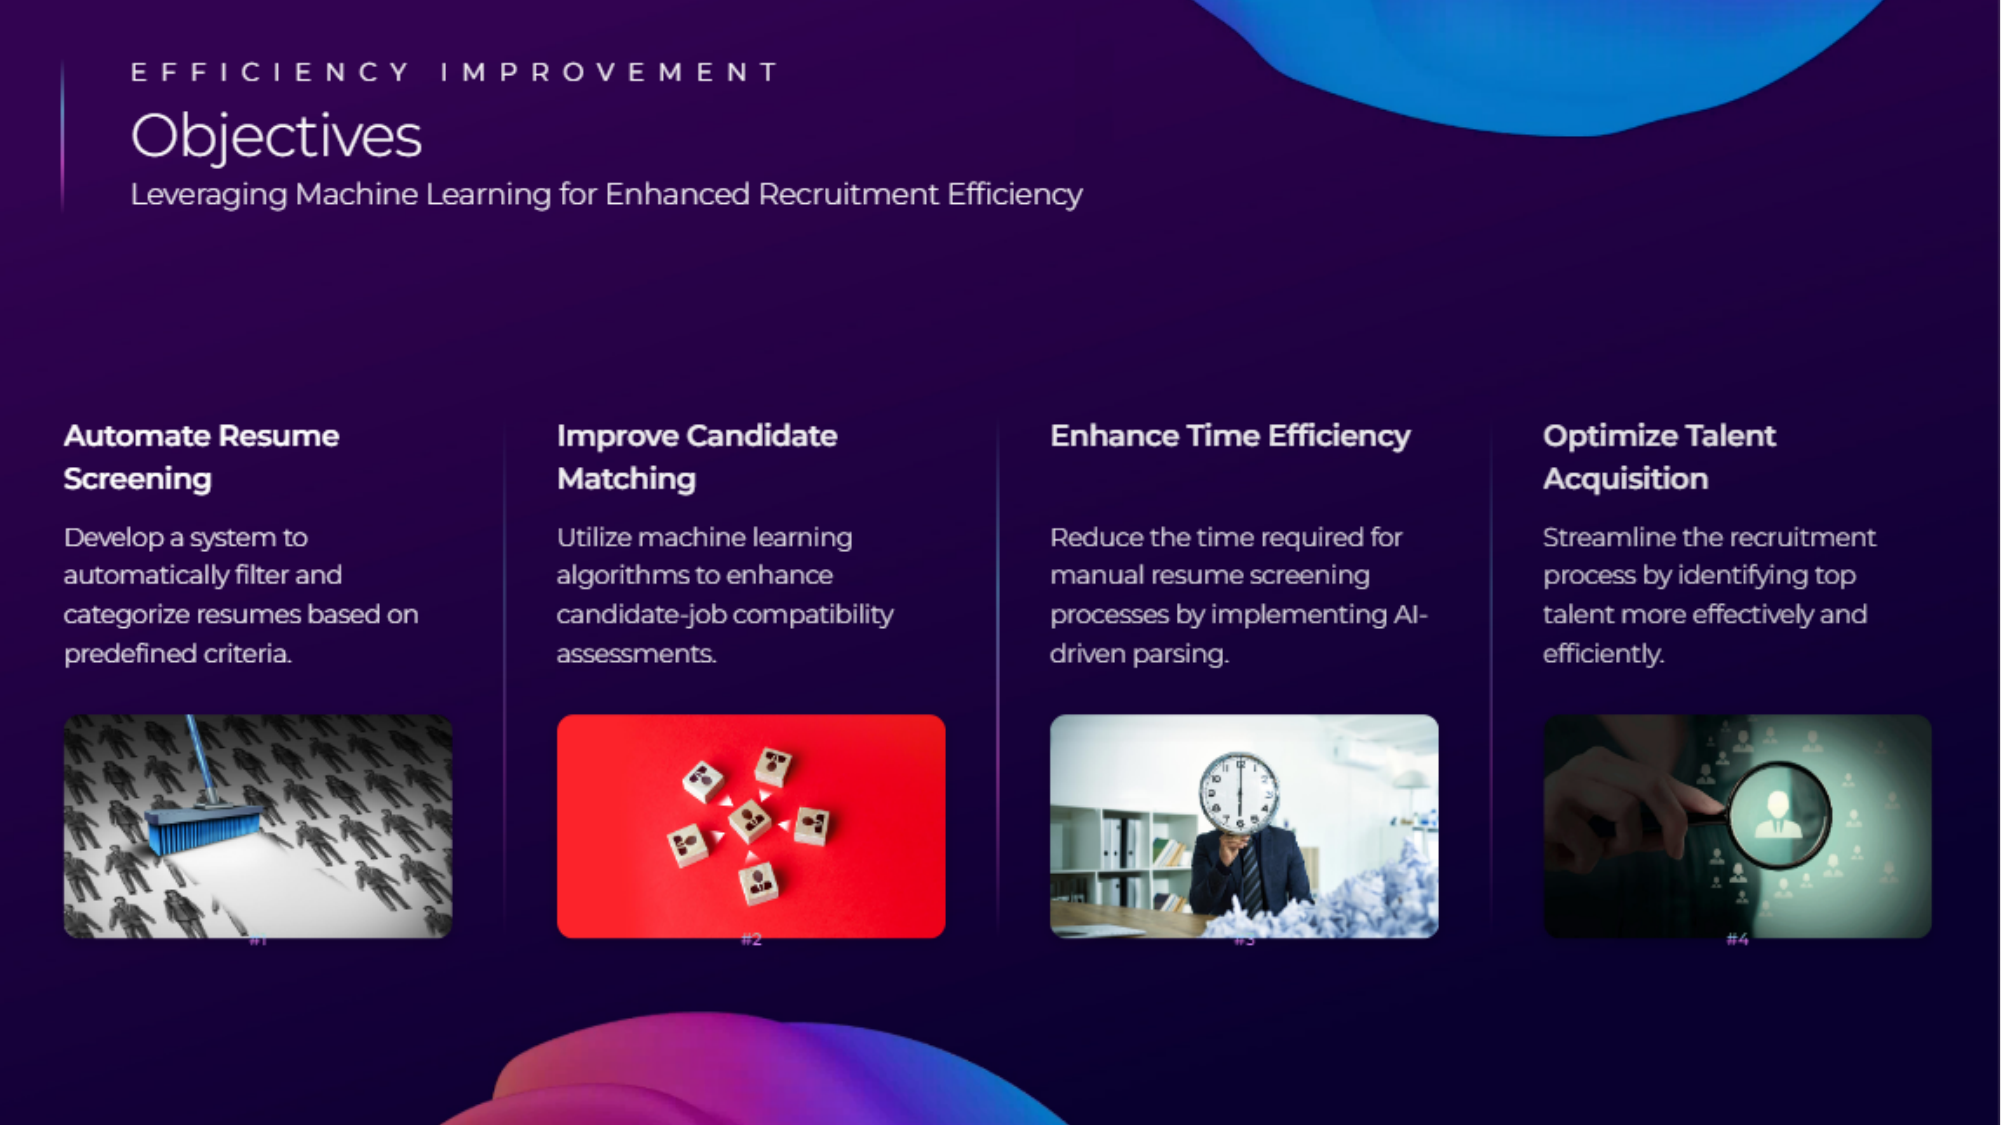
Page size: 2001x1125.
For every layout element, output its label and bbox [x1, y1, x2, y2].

list [0, 0, 2000, 1125]
